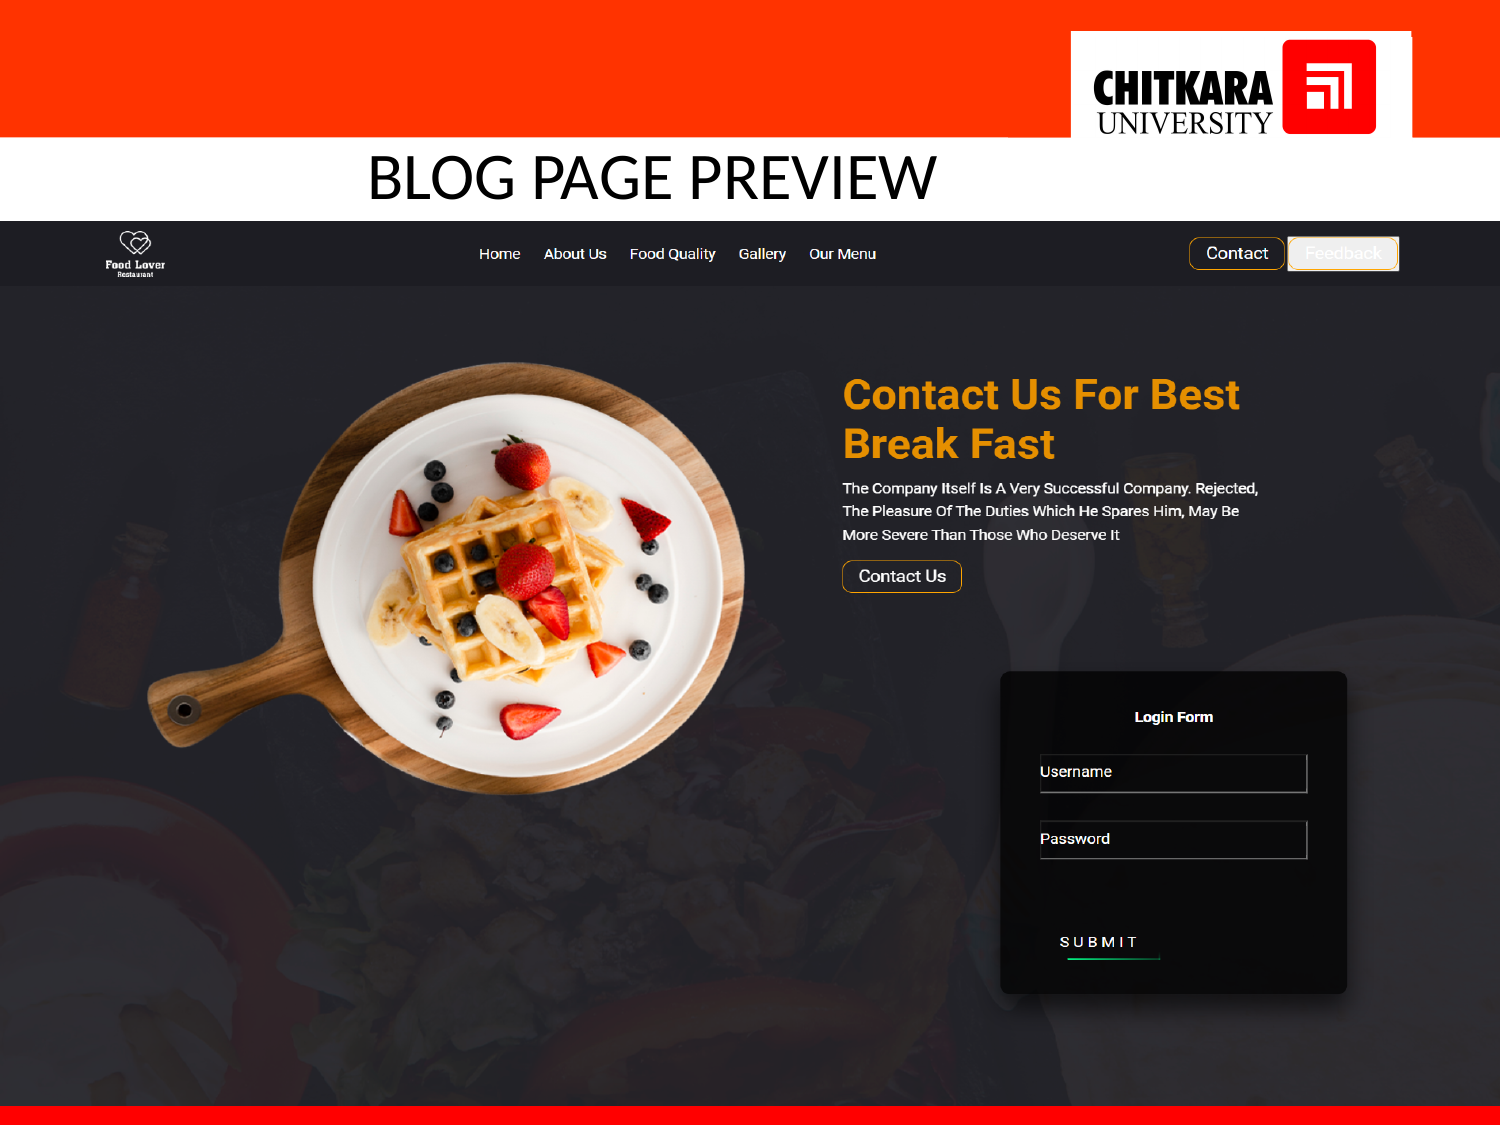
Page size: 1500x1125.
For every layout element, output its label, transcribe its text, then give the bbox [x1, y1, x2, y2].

picture [0, 221, 1500, 1107]
text_box BLOG PAGE PREVIEW [82, 125, 1471, 220]
picture [1074, 37, 1391, 125]
